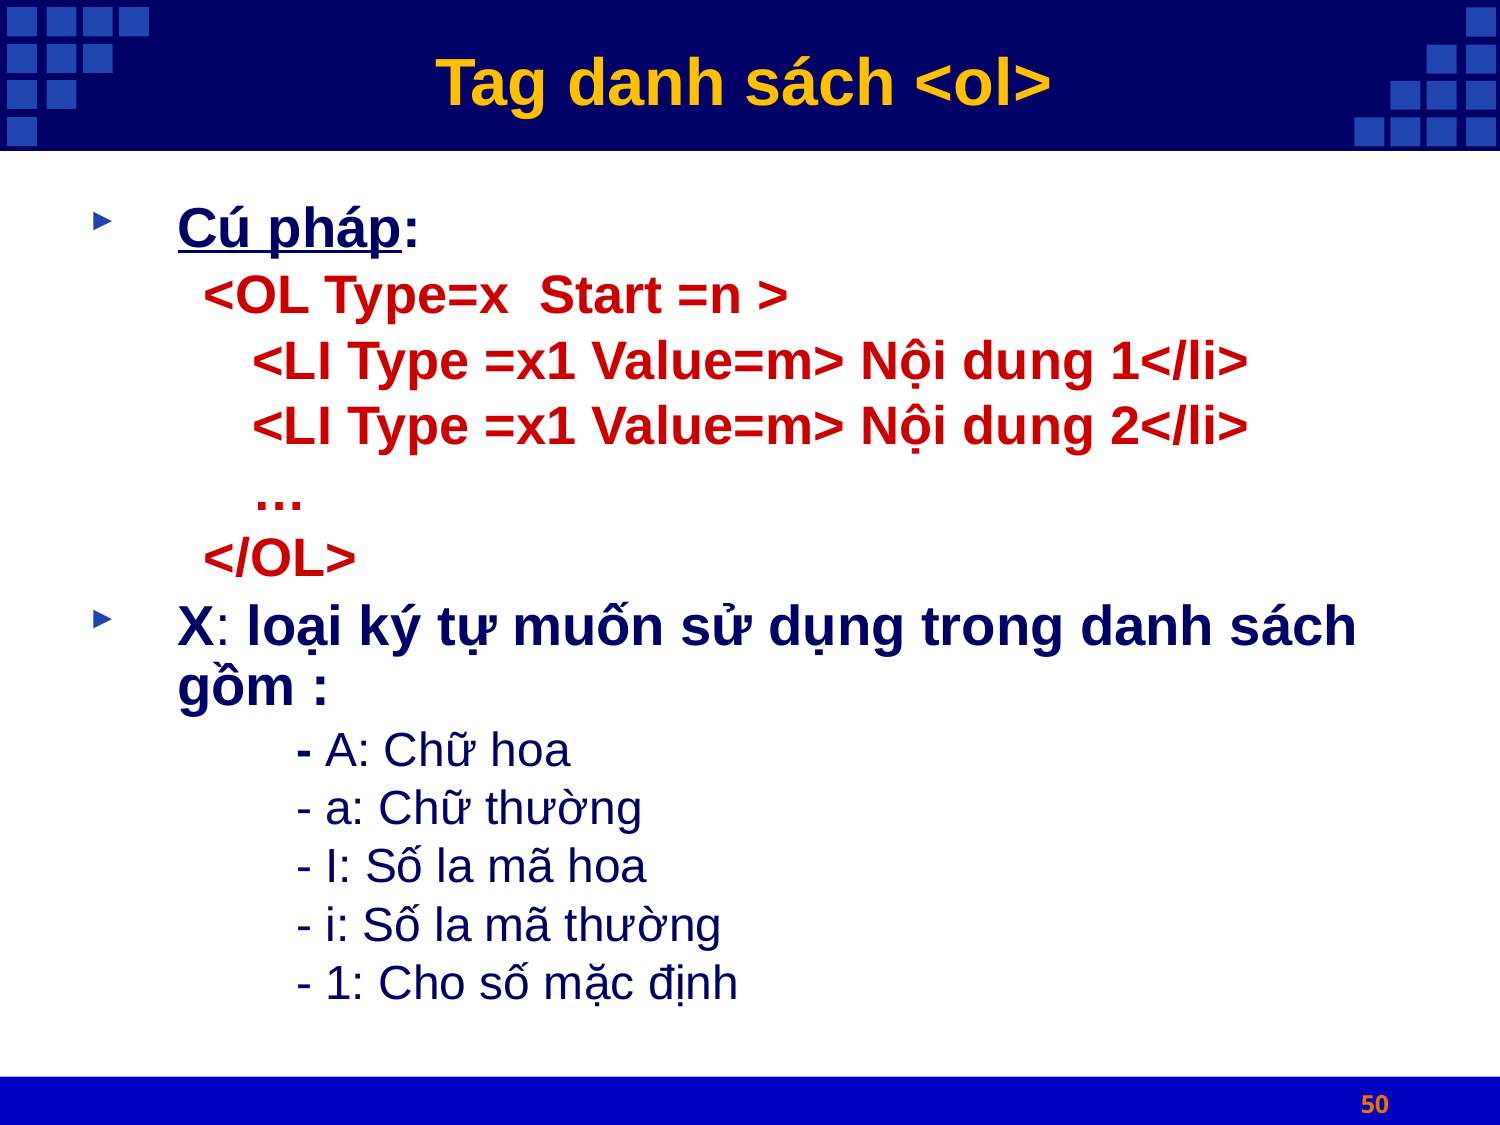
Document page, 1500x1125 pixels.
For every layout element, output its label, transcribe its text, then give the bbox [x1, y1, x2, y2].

text_box Cú pháp: <OL Type=x Start =n > <LI Type =x1 Value=m> Nội dung 1</li> <LI Type =x1 Value=m> Nội dung 2</li> … </OL> X: loại ký tự muốn sử dụng trong danh sách gồm : - A: Chữ hoa - a: Chữ thường - I: Số la mã hoa - i: Số la mã thường - 1: Cho số mặc định [74, 191, 1425, 1038]
title Tag danh sách <ol> [137, 32, 1350, 125]
slide_number 50 [1324, 1080, 1426, 1125]
